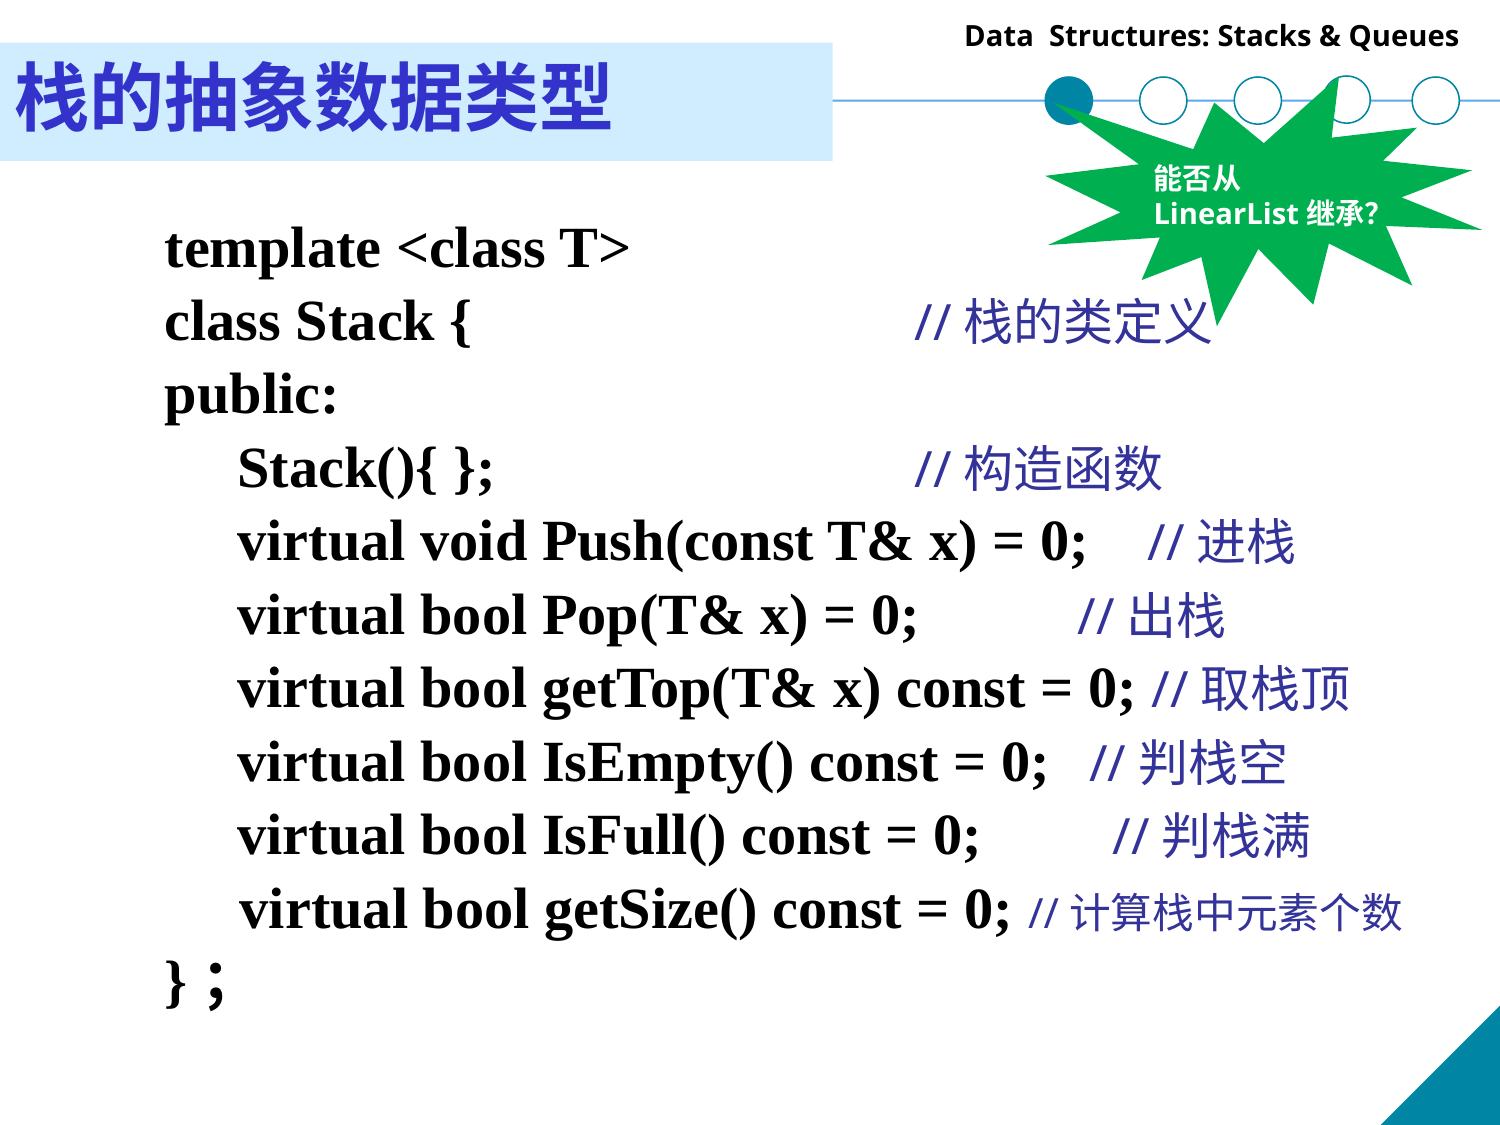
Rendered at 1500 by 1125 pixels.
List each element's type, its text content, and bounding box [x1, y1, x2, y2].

text_box [1412, 77, 1460, 125]
text_box [1045, 77, 1093, 125]
text_box [1234, 77, 1282, 125]
text_box [1139, 77, 1187, 125]
text_box [1334, 76, 1371, 124]
text_box template <class T> class Stack { //栈的类定义 public: Stack(){ }; //构造函数 virtual void Push(const T& x) = 0; //进栈 virtual bool Pop(T& x) = 0; //出栈 virtual bool getTop(T& x) const = 0; //取栈顶 virtual bool IsEmpty() const = 0; //判栈空 virtual bool IsFull() const = 0; //判栈满 virtual bool getSize() const = 0; //计算栈中元素个数 }； [149, 197, 1460, 1021]
text_box 能否从LinearList继承？ [1045, 76, 1483, 327]
title 栈的抽象数据类型 [0, 42, 1000, 143]
